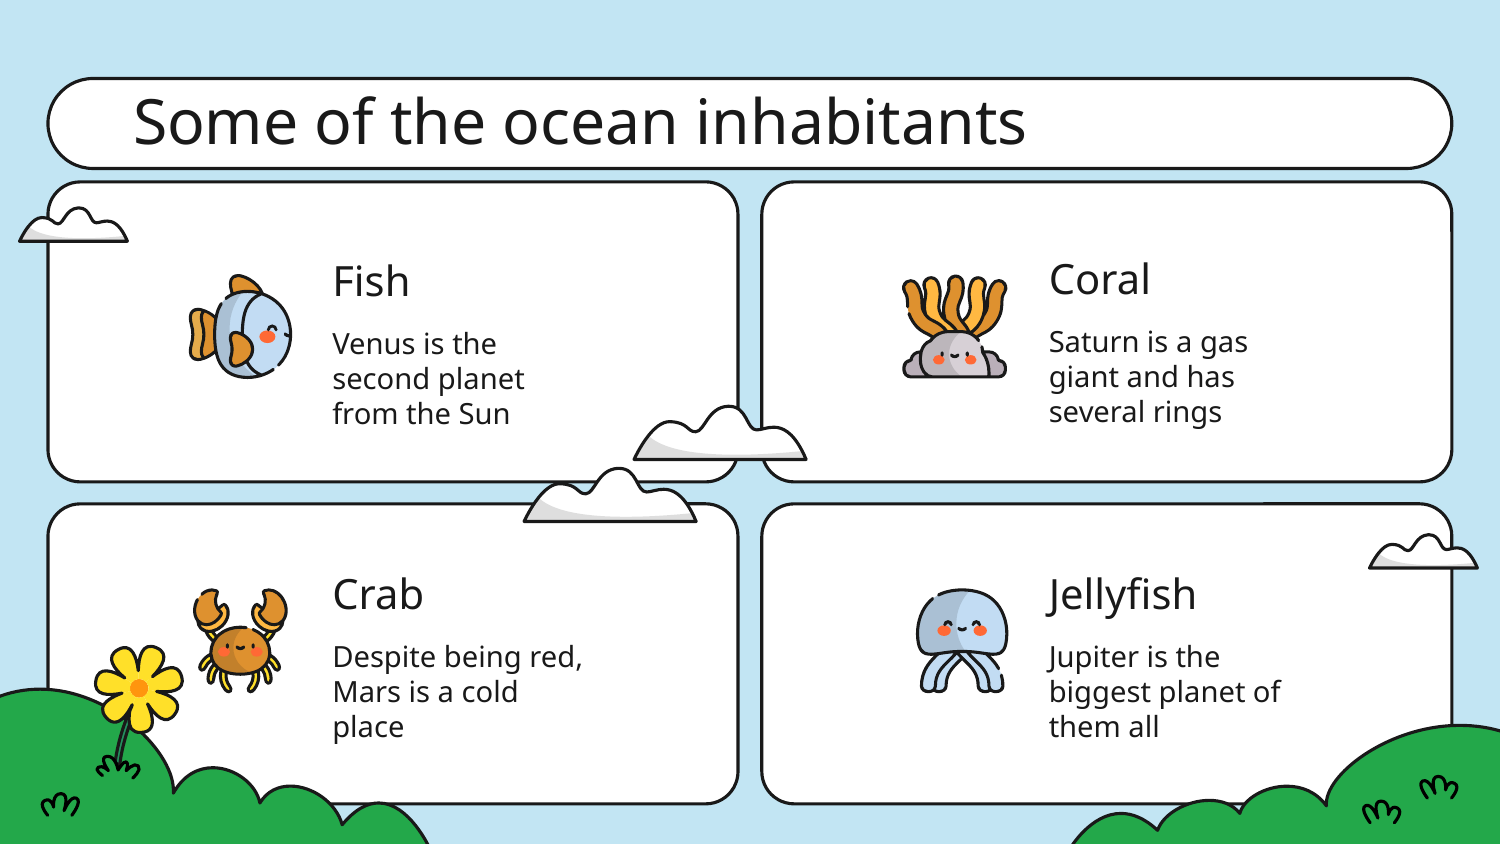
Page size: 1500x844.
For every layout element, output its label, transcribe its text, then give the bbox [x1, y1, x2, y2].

subtitle Jupiter is the biggest planet of them all [1033, 623, 1326, 714]
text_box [192, 588, 289, 694]
subtitle Saturn is a gas giant and has several rings [1033, 308, 1326, 399]
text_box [523, 468, 697, 522]
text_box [915, 588, 1009, 694]
title Some of the ocean inhabitants [118, 66, 1382, 172]
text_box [188, 273, 293, 380]
subtitle Despite being red, Mars is a cold place [317, 623, 610, 714]
subtitle Venus is the second planet from the Sun [317, 310, 610, 401]
title Crab [317, 563, 610, 623]
title Jellyfish [1033, 563, 1326, 623]
title Coral [1033, 248, 1326, 308]
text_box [1369, 534, 1478, 569]
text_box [633, 406, 807, 460]
title Fish [317, 250, 610, 310]
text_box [19, 207, 128, 242]
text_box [900, 274, 1009, 379]
